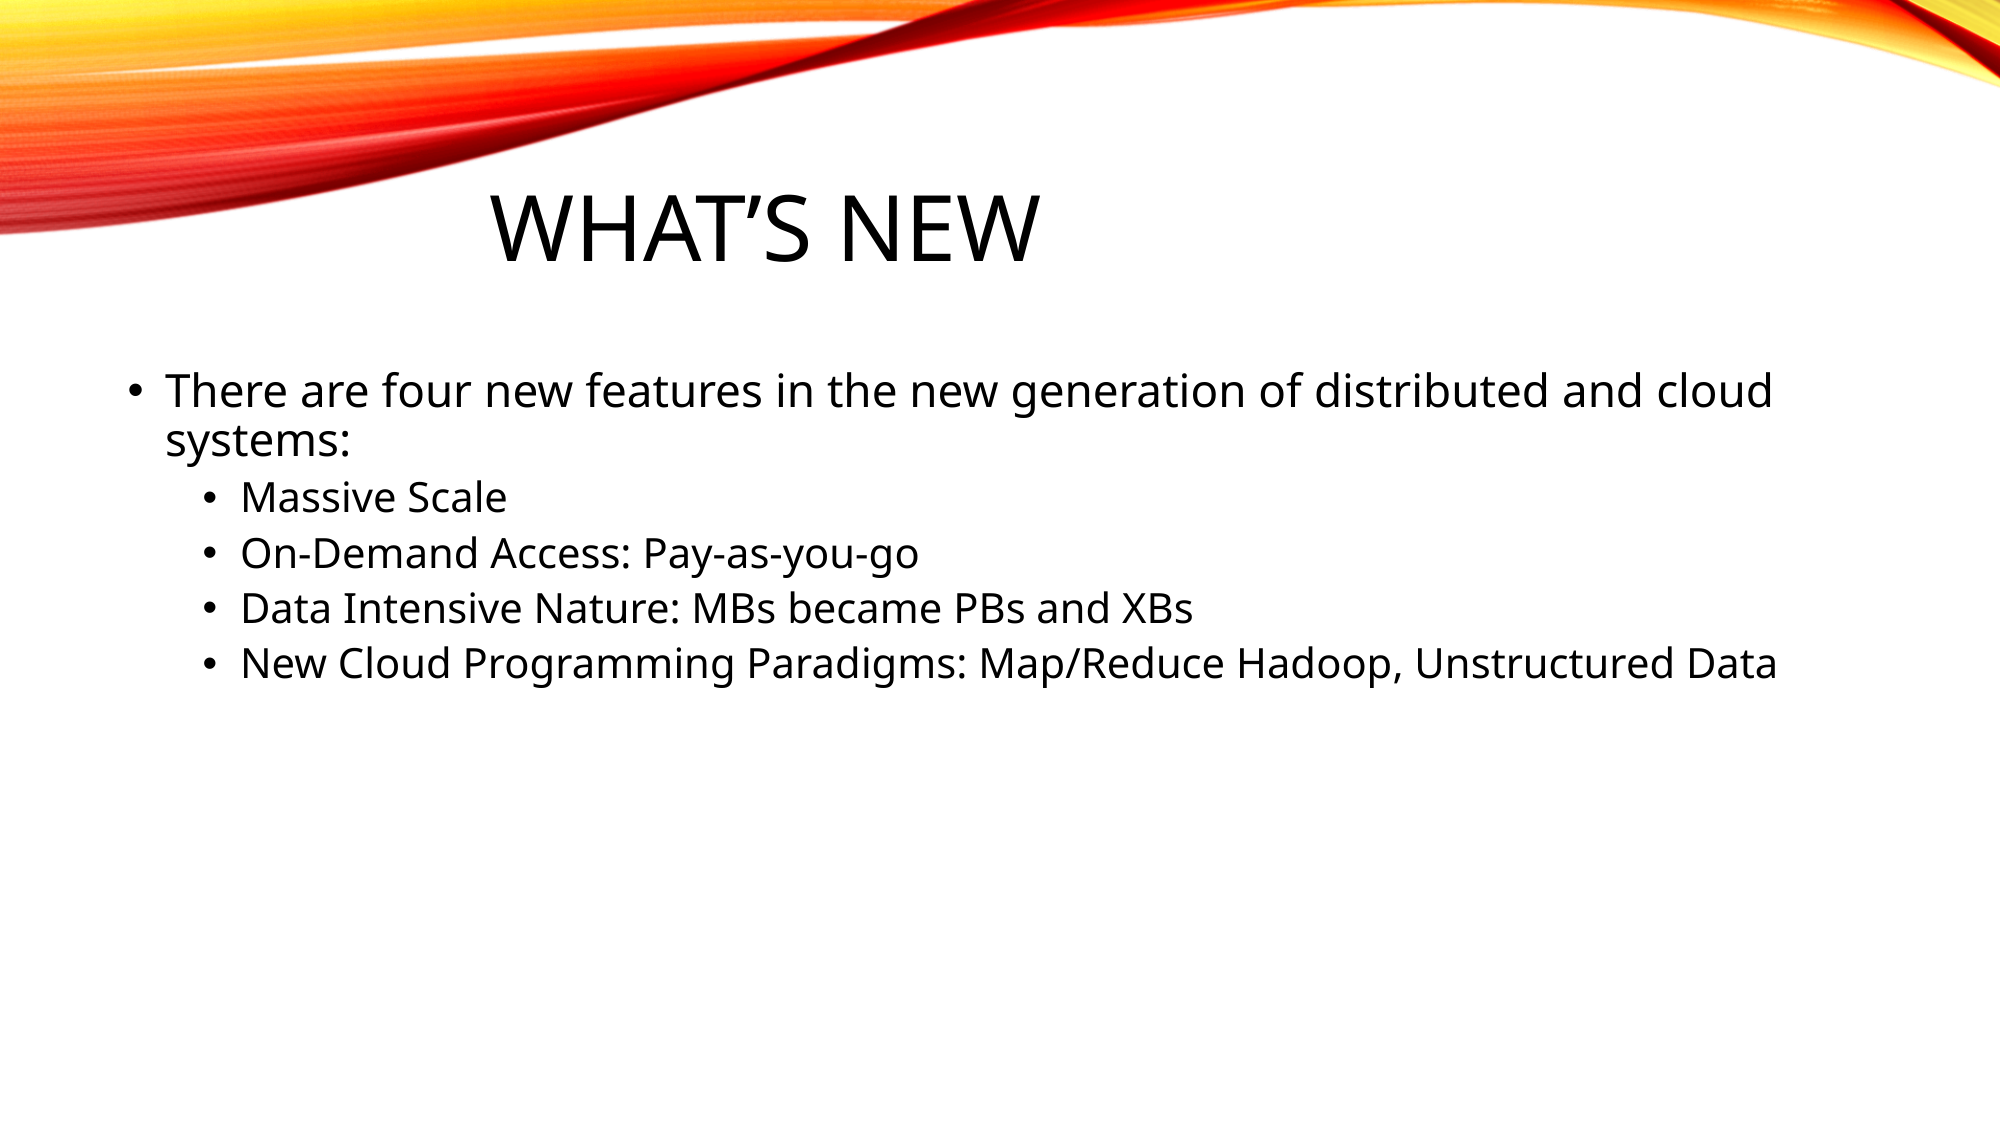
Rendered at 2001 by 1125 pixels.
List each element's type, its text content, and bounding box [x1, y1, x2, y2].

picture [0, 0, 2000, 237]
list There are four new features in the new generation of distributed and cloud systems: Massive Scale On-Demand Access: Pay-as-you-go Data Intensive Nature: MBs became PBs and XBs New Cloud Programming Paradigms: Map/Reduce Hadoop, Unstructured Data [112, 360, 1888, 1021]
title What’s New [474, 125, 1888, 338]
